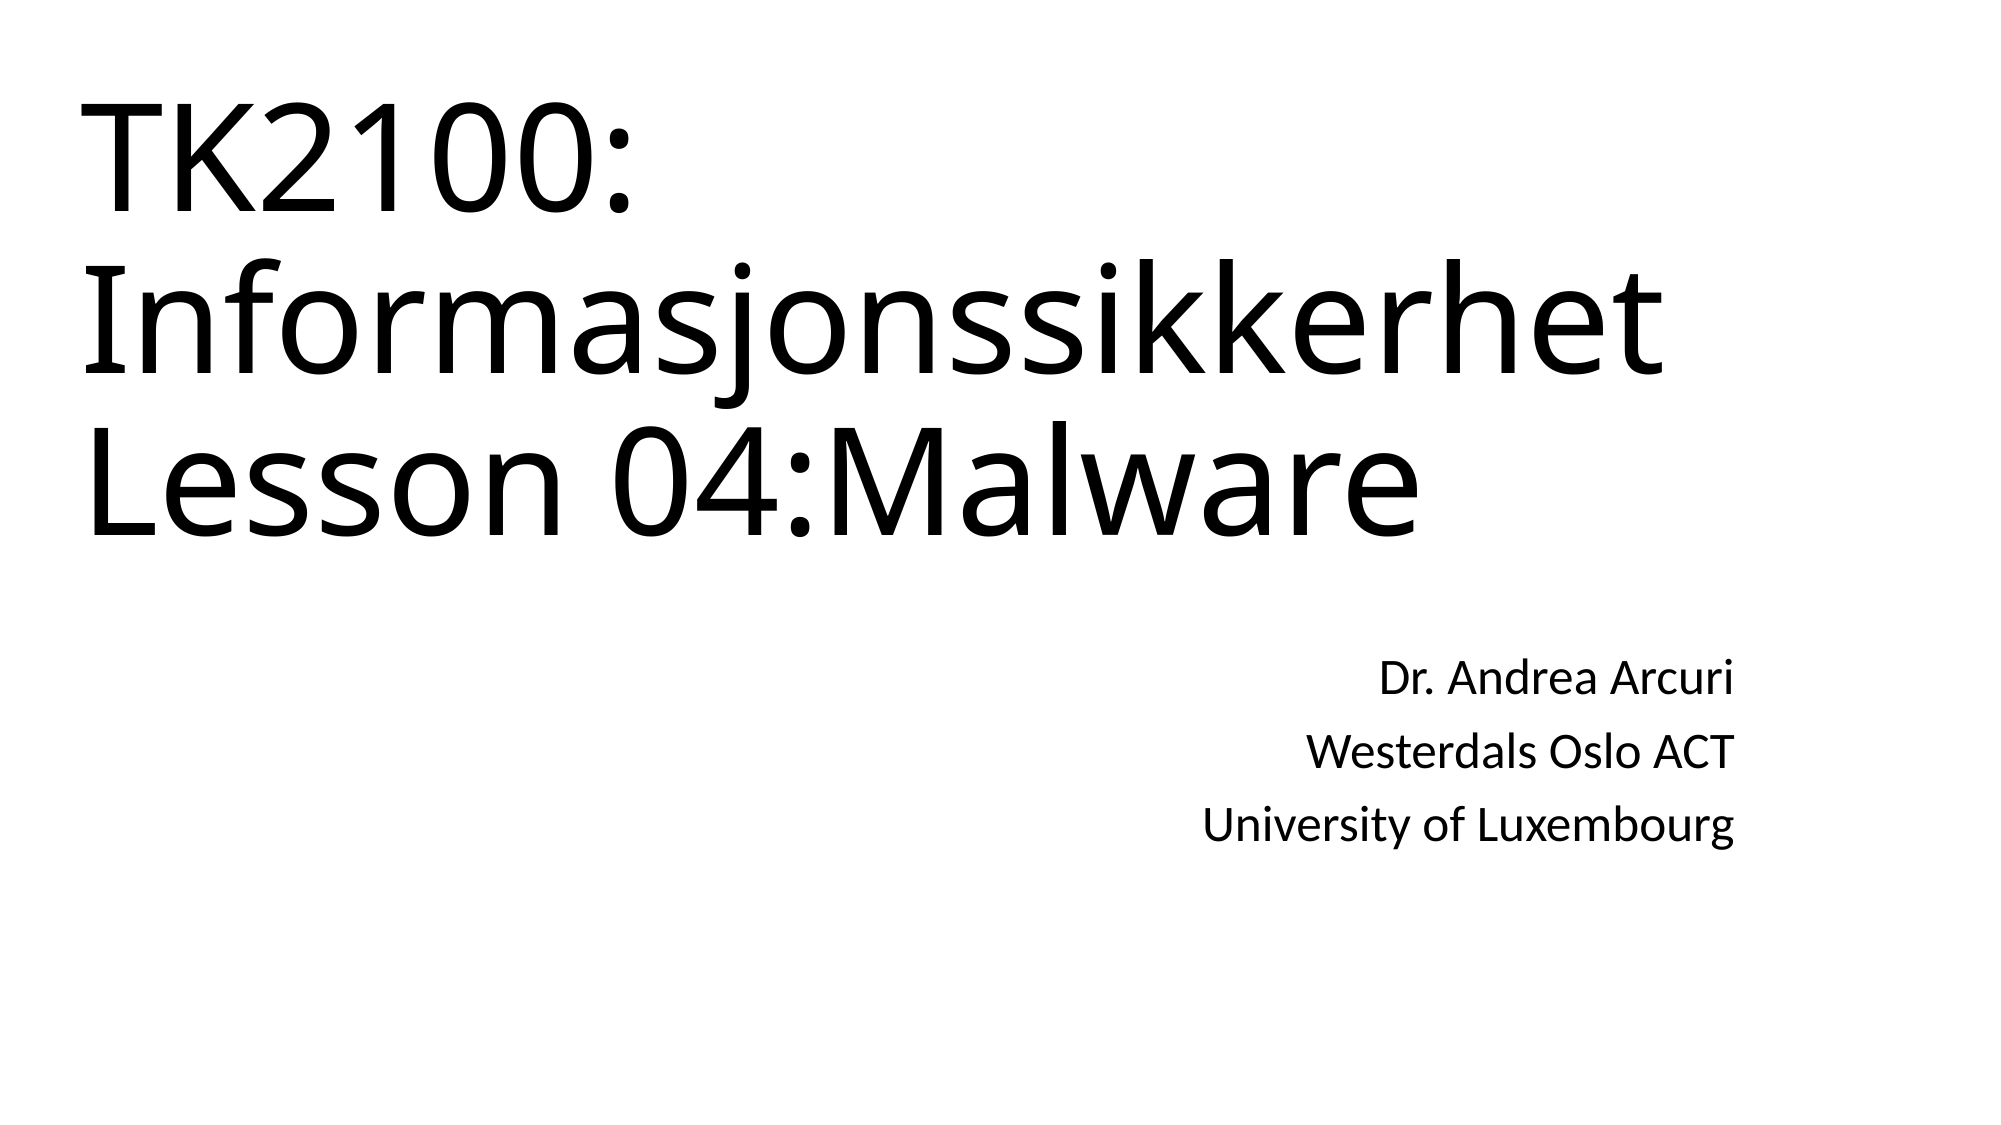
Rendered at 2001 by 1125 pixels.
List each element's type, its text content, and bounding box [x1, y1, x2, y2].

subtitle Dr. Andrea Arcuri Westerdals Oslo ACT University of Luxembourg [249, 643, 1750, 863]
title TK2100: Informasjonssikkerhet Lesson 04:Malware [65, 184, 1950, 576]
